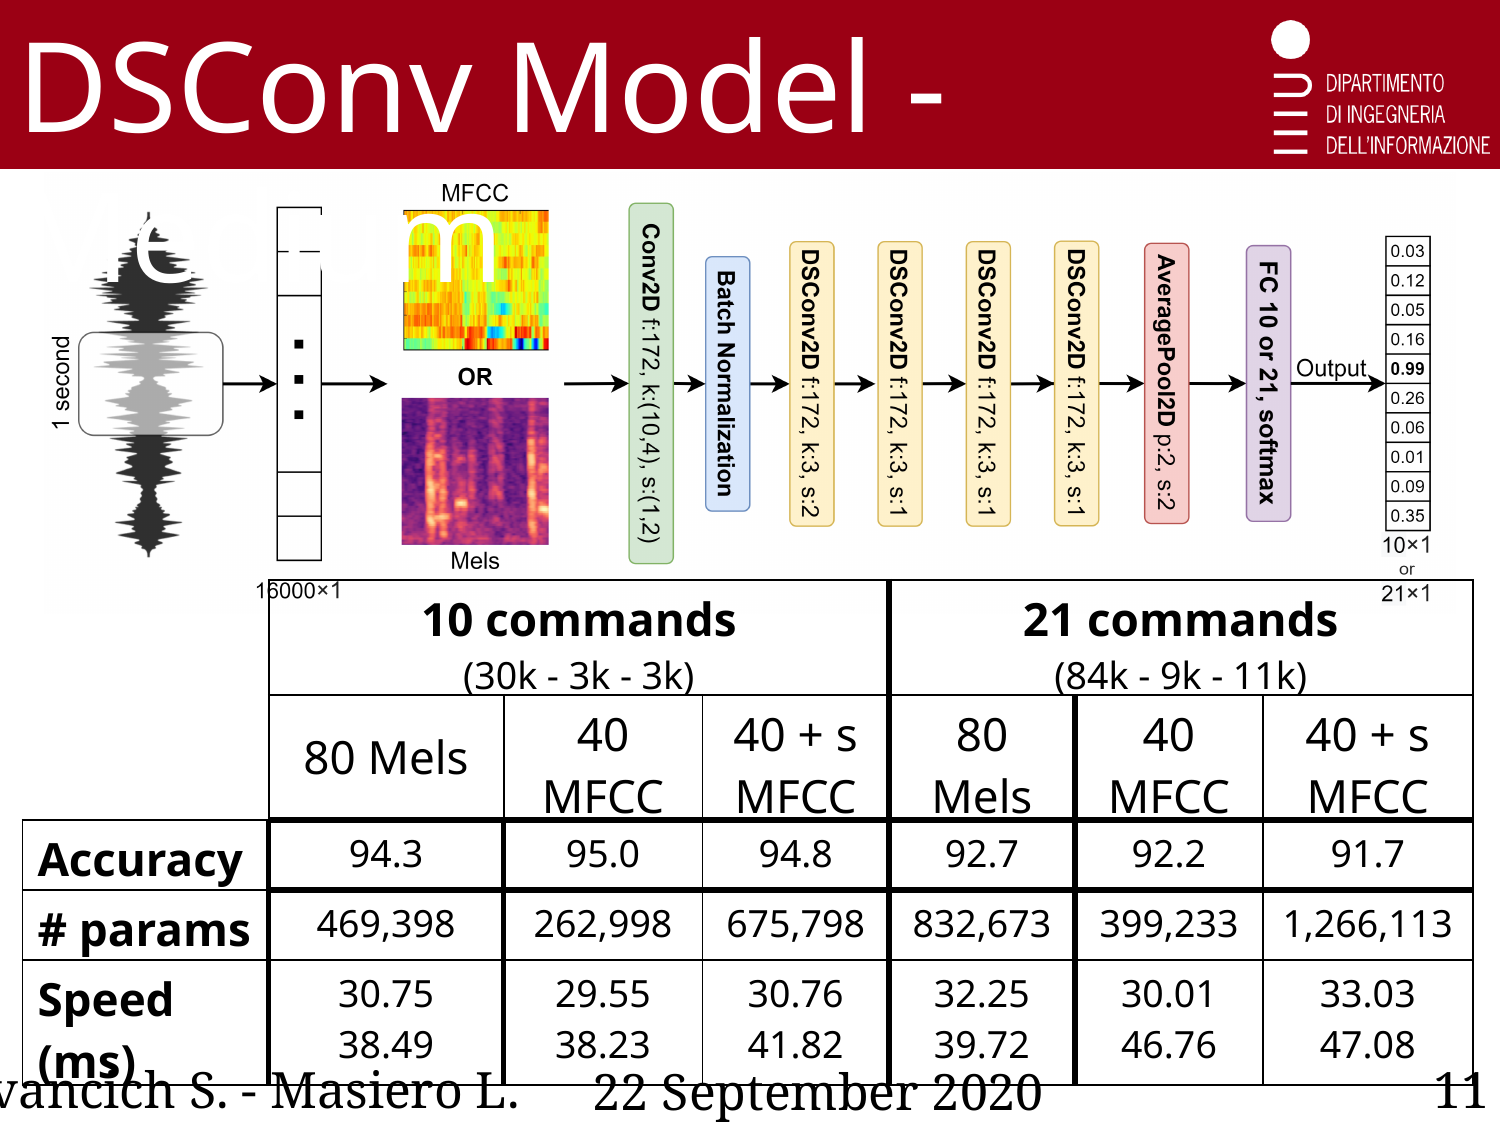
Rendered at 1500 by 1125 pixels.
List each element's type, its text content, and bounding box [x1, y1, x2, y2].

text_box 22 September 2020 [578, 1053, 702, 1084]
text_box [506, 961, 702, 1027]
text_box [892, 823, 1072, 887]
text_box [1264, 961, 1434, 1027]
text_box [703, 823, 886, 887]
text_box Ivancich S. - Masiero L. [0, 1051, 535, 1125]
text_box [271, 893, 501, 959]
text_box [892, 696, 1072, 817]
text_box [271, 961, 501, 1027]
text_box [1264, 696, 1434, 817]
text_box 22 September 2020 [703, 1053, 886, 1084]
text_box [23, 961, 266, 1027]
text_box [1264, 893, 1434, 959]
text_box [506, 823, 702, 887]
text_box [1264, 823, 1434, 887]
text_box [506, 893, 702, 959]
text_box 11 [1418, 1051, 1500, 1125]
text_box [23, 891, 266, 959]
text_box [1078, 823, 1262, 887]
text_box [1078, 893, 1262, 959]
text_box [703, 696, 886, 817]
text_box [23, 821, 266, 889]
text_box [271, 823, 501, 887]
text_box [1078, 961, 1262, 1027]
text_box [22, 193, 268, 819]
text_box [1078, 696, 1262, 817]
text_box 22 September 2020 [892, 1053, 1059, 1084]
text_box [892, 961, 1072, 1027]
text_box [505, 696, 702, 817]
text_box [703, 893, 886, 959]
text_box [703, 961, 886, 1027]
picture [44, 172, 1456, 615]
text_box [892, 623, 1434, 694]
text_box DSConv Model - Medium [2, 0, 1453, 167]
text_box 22 September 2020 [578, 1086, 1059, 1125]
text_box [892, 893, 1072, 959]
picture [1453, 20, 1490, 154]
text_box [270, 696, 503, 817]
text_box [270, 623, 886, 694]
